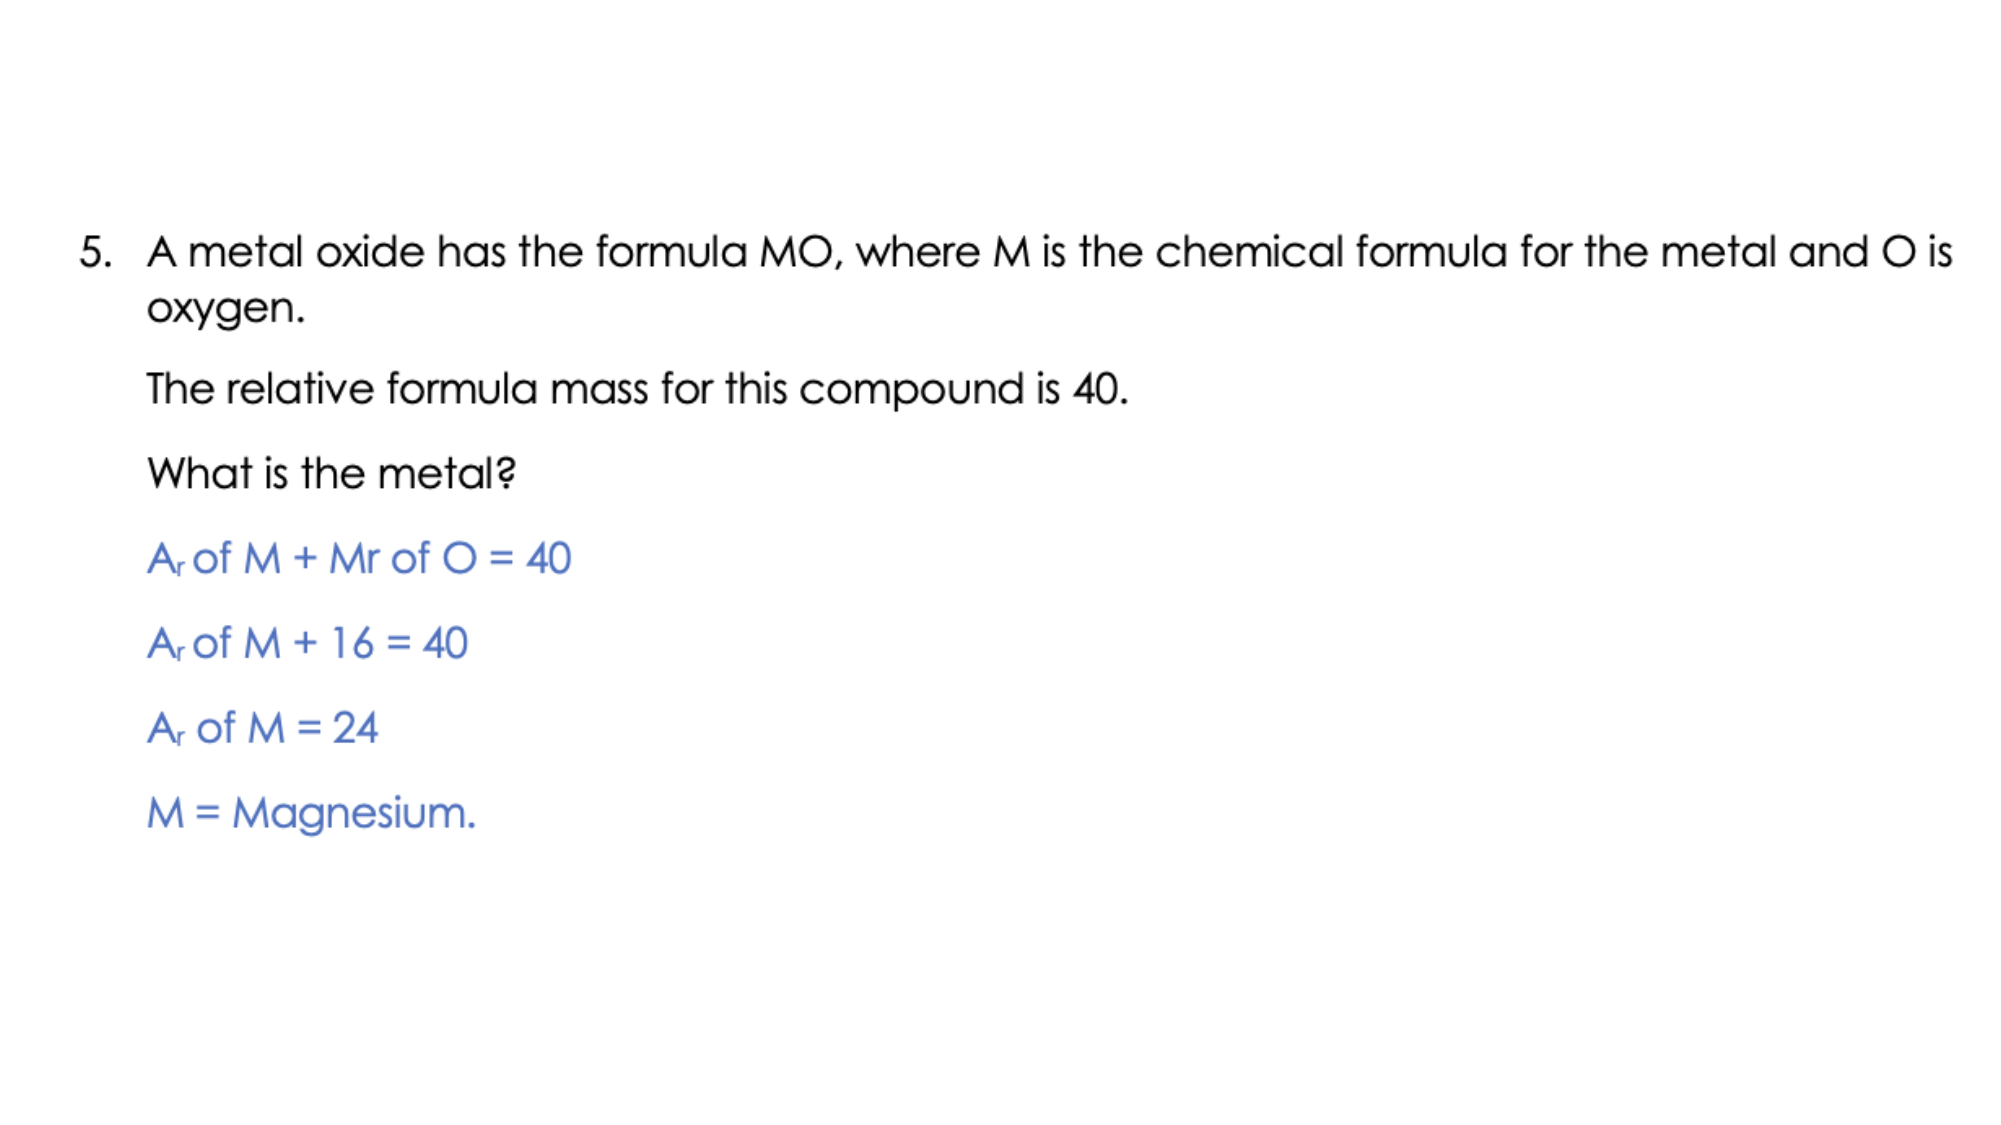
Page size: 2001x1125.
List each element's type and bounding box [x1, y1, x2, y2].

picture [31, 195, 2000, 930]
